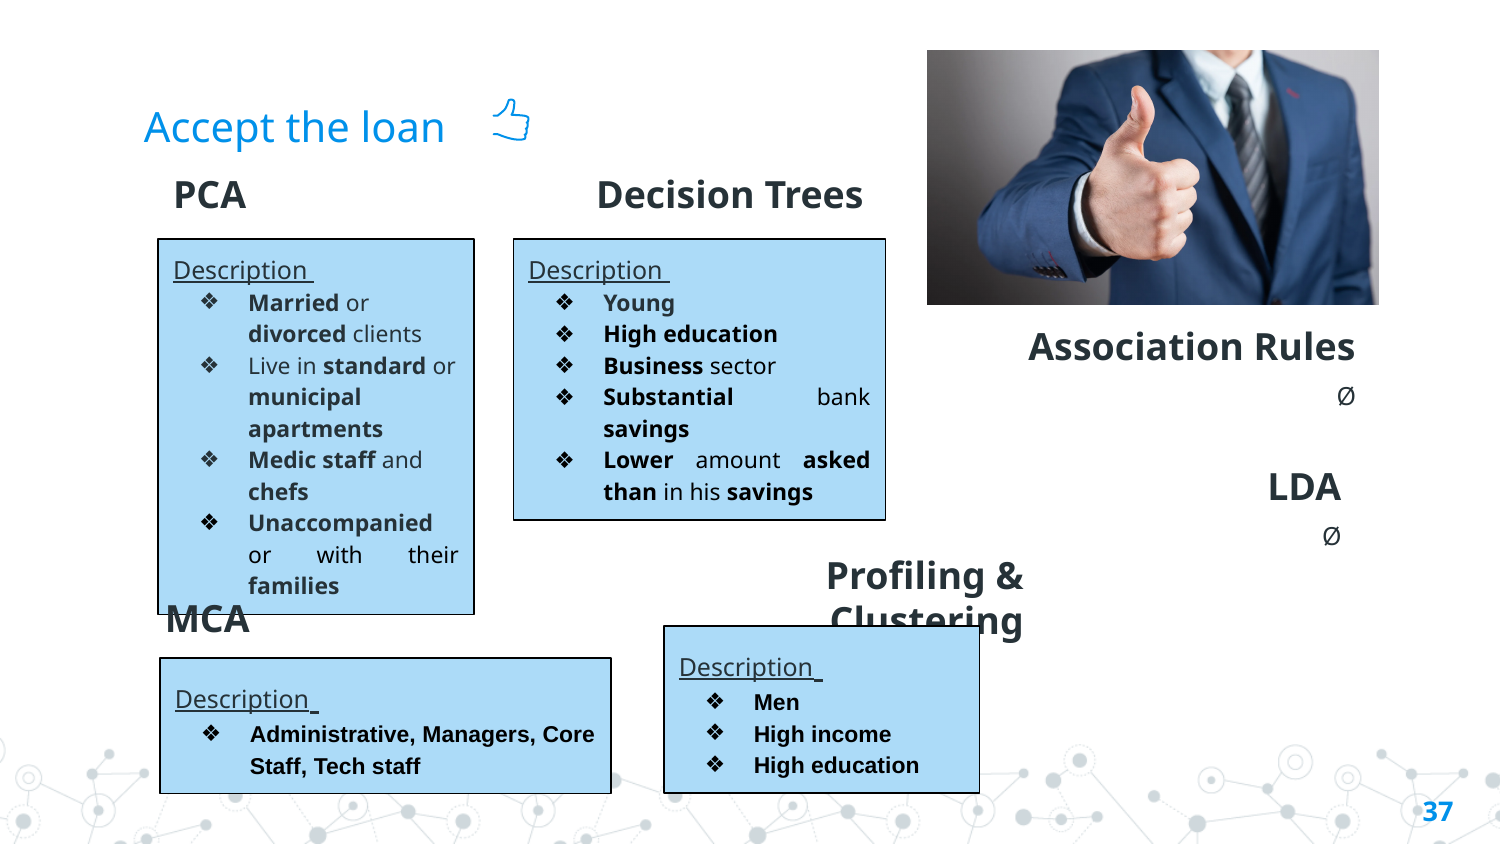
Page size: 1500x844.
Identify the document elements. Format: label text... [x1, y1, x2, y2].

list LDA Ø [1248, 447, 1357, 585]
text_box Description Married or divorced clients Live in standard or municipal apartments Medic staff and chefs Unaccompanied or with their families [158, 239, 475, 615]
text_box Description Administrative, Managers, Core Staff, Tech staff [159, 658, 611, 794]
list Decision Trees [497, 156, 886, 240]
text_box Description Men High income High education [663, 626, 980, 794]
title Accept the loan [128, 50, 925, 166]
list PCA [158, 156, 475, 239]
picture [0, 0, 1500, 844]
slide_number 37 [1378, 779, 1469, 844]
text_box Description Young High education Business sector Substantial bank savings Lower amount asked than in his savings [513, 239, 886, 520]
list Association Rules Ø [974, 313, 1372, 445]
text_box MCA [147, 580, 265, 656]
list Profiling & Clustering [642, 537, 1039, 674]
